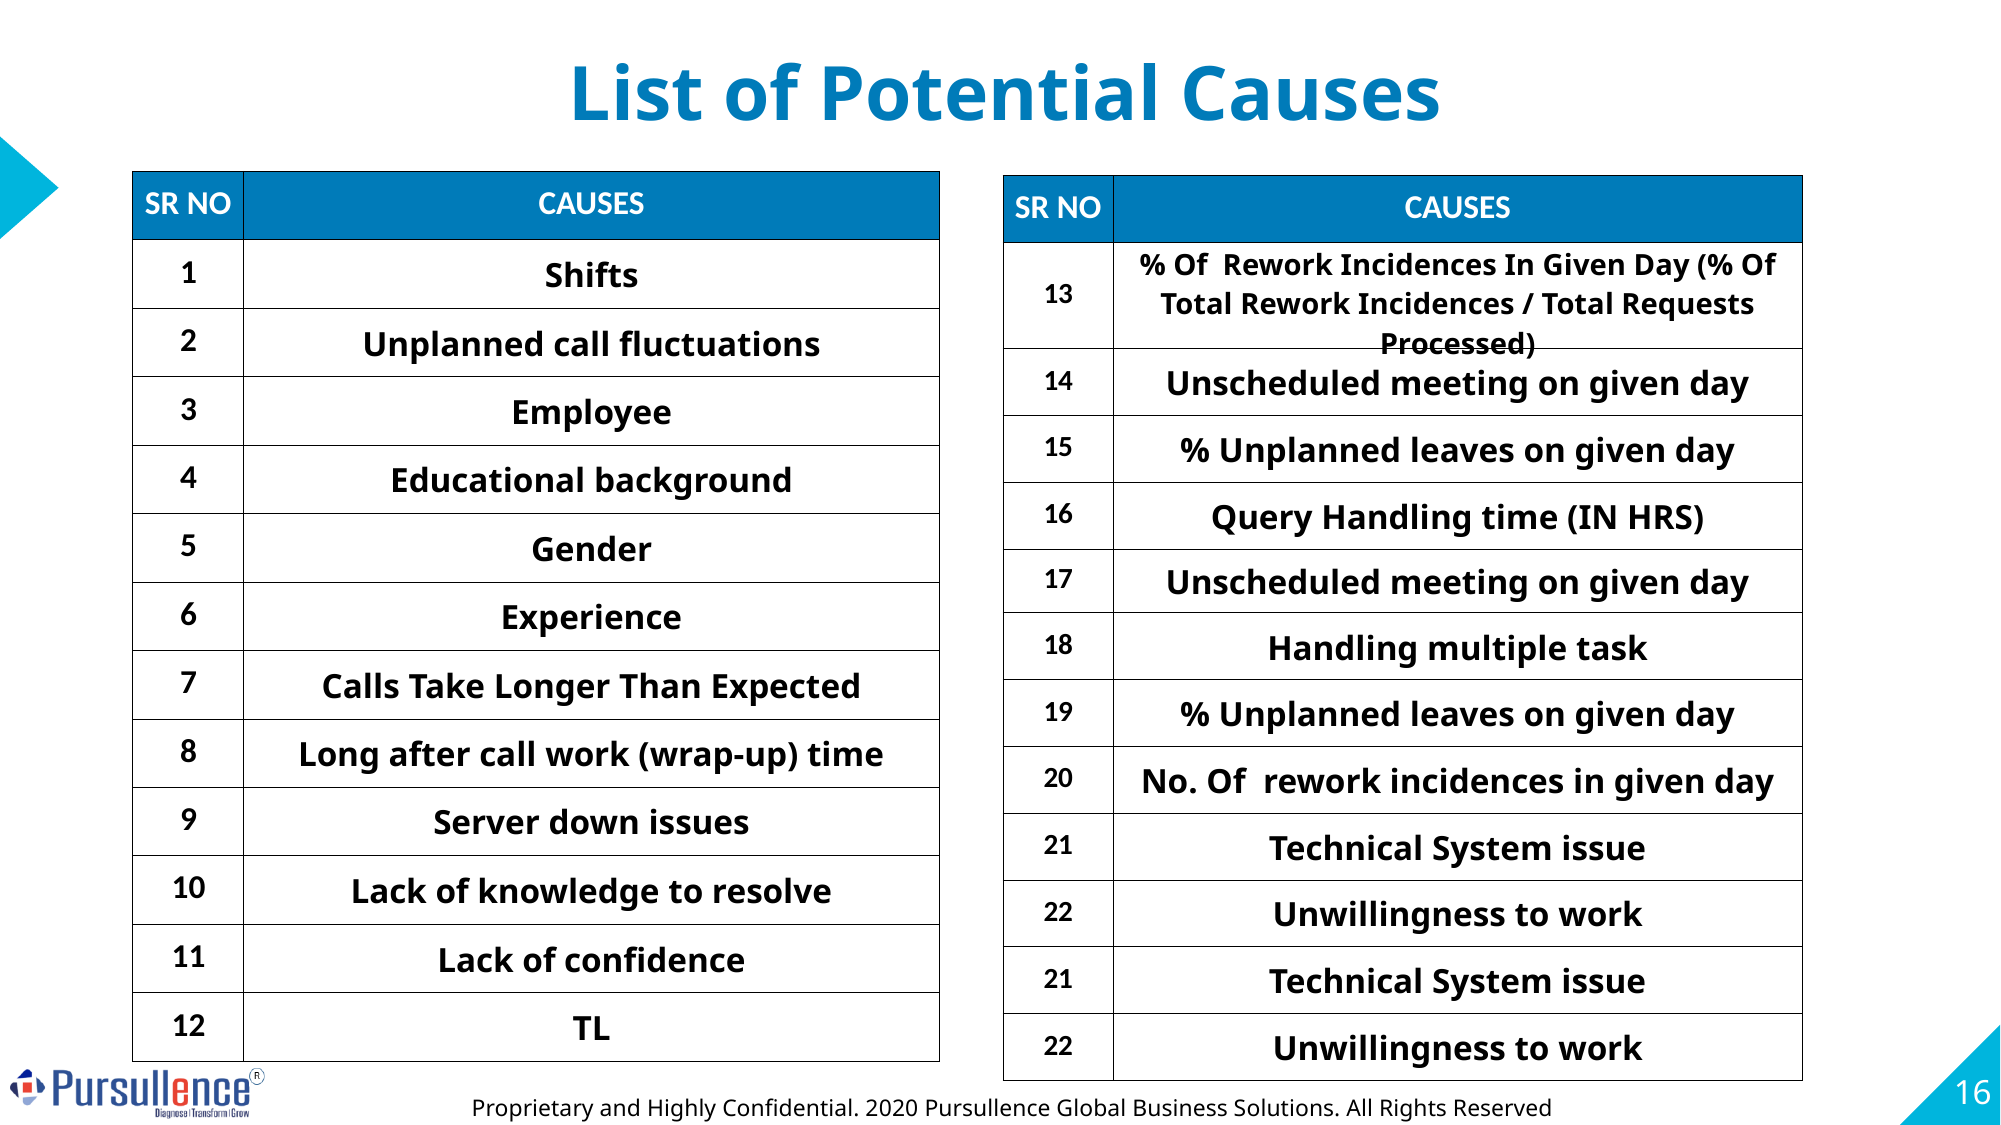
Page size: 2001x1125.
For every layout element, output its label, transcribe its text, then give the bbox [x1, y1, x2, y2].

table_cell 10 [133, 856, 243, 924]
table_cell Technical System issue [1114, 947, 1802, 1013]
table_cell 5 [133, 514, 243, 582]
table_cell 2 [133, 309, 243, 376]
table_cell 13 [1004, 243, 1113, 348]
table_cell Lack of knowledge to resolve [244, 856, 939, 924]
table_cell % Of Rework Incidences In Given Day (% Of Total Rework Incidences / Total Requests Processed) [1114, 243, 1802, 348]
table_cell 14 [1004, 349, 1113, 415]
table_cell 21 [1004, 947, 1113, 1013]
table_header SR NO [133, 172, 243, 239]
table_cell 16 [1004, 483, 1113, 549]
table_header SR NO [1004, 176, 1113, 242]
table_cell No. Of rework incidences in given day [1114, 747, 1802, 813]
table_cell 6 [133, 583, 243, 650]
table_cell Calls Take Longer Than Expected [244, 651, 939, 719]
text_box Proprietary and Highly Confidential. 2020 Pursullence Global Business Solutions. All Rights Reserved [456, 1085, 1734, 1125]
table_cell 12 [133, 993, 243, 1059]
table_cell Handling multiple task [1114, 613, 1802, 679]
table_cell 18 [1004, 613, 1113, 679]
text_box List of Potential Causes [277, 0, 1734, 114]
table_cell 1 [133, 240, 243, 308]
picture [0, 1061, 265, 1122]
table_header CAUSES [244, 172, 939, 239]
table_cell 15 [1004, 416, 1113, 482]
table_cell 17 [1004, 550, 1113, 612]
table_cell 7 [133, 651, 243, 719]
table_cell % Unplanned leaves on given day [1114, 680, 1802, 746]
table_cell TL [244, 993, 939, 1061]
table_cell 19 [1004, 680, 1113, 746]
table_header CAUSES [1114, 176, 1802, 242]
table_cell 3 [133, 377, 243, 445]
table_cell Unwillingness to work [1114, 881, 1802, 946]
table_cell Unscheduled meeting on given day [1114, 349, 1802, 415]
table_cell % Unplanned leaves on given day [1114, 416, 1802, 482]
table_cell Technical System issue [1114, 814, 1802, 880]
table_cell Shifts [244, 240, 939, 308]
table_cell Experience [244, 583, 939, 650]
table_cell Unplanned call fluctuations [244, 309, 939, 376]
table_cell 8 [133, 720, 243, 787]
table_cell 22 [1004, 1014, 1113, 1080]
table_cell Gender [244, 514, 939, 582]
table_cell 4 [133, 446, 243, 513]
table_cell 22 [1004, 881, 1113, 946]
table_cell Lack of confidence [244, 925, 939, 992]
table_cell Long after call work (wrap-up) time [244, 720, 939, 787]
table_cell Employee [244, 377, 939, 445]
table_cell Educational background [244, 446, 939, 513]
table_cell 11 [133, 925, 243, 992]
slide_number 16 [1891, 1014, 1992, 1117]
table_cell Query Handling time (IN HRS) [1114, 483, 1802, 549]
table_cell Unscheduled meeting on given day [1114, 550, 1802, 612]
table_cell Server down issues [244, 788, 939, 855]
table_cell Unwillingness to work [1114, 1014, 1802, 1080]
table_cell 9 [133, 788, 243, 855]
table_cell 21 [1004, 814, 1113, 880]
table_cell 20 [1004, 747, 1113, 813]
